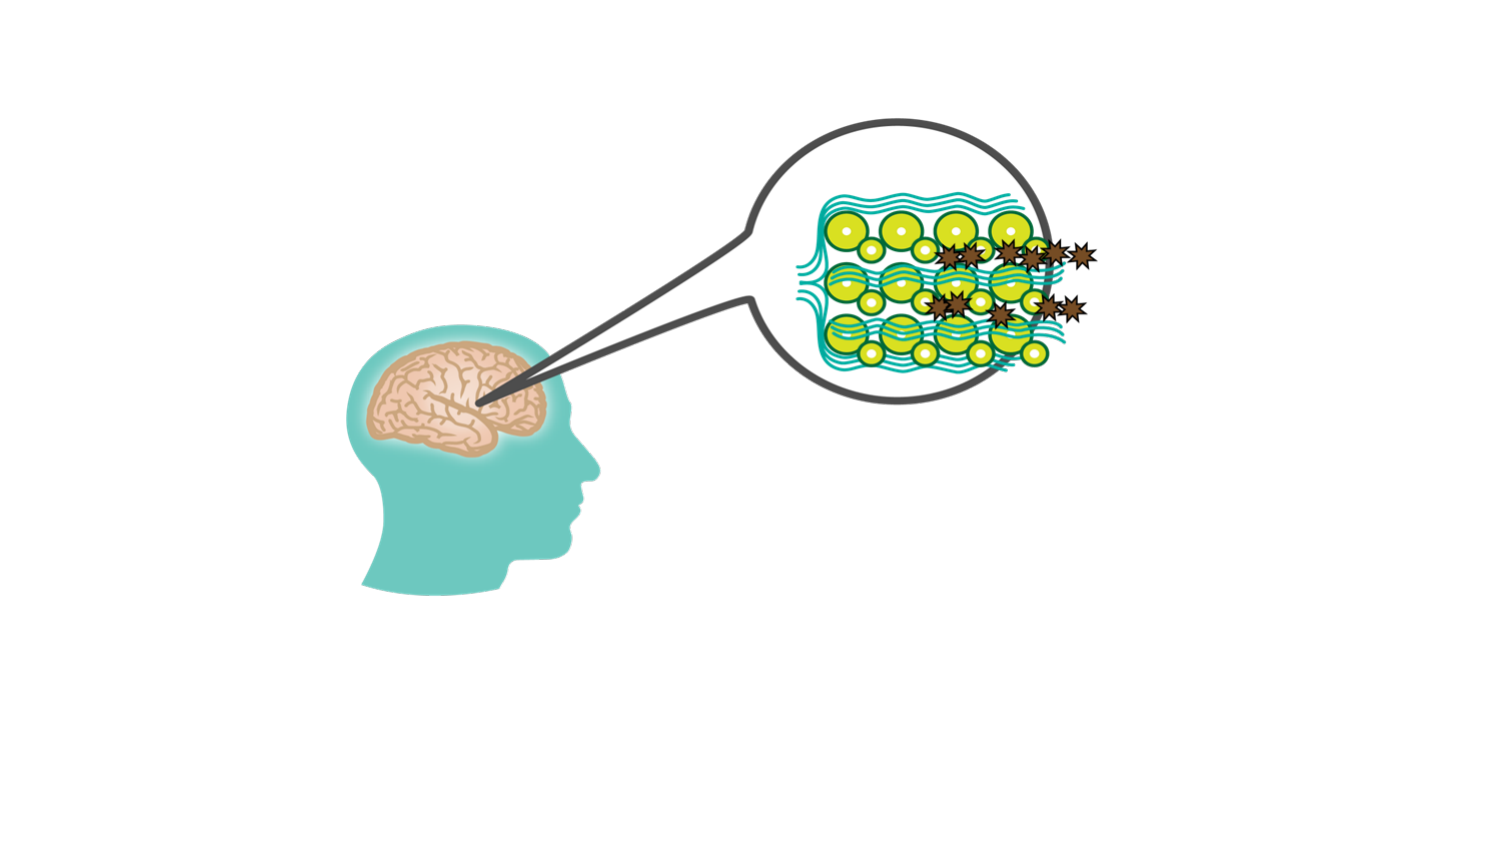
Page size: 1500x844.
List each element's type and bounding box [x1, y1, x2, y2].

picture [331, 105, 1169, 739]
